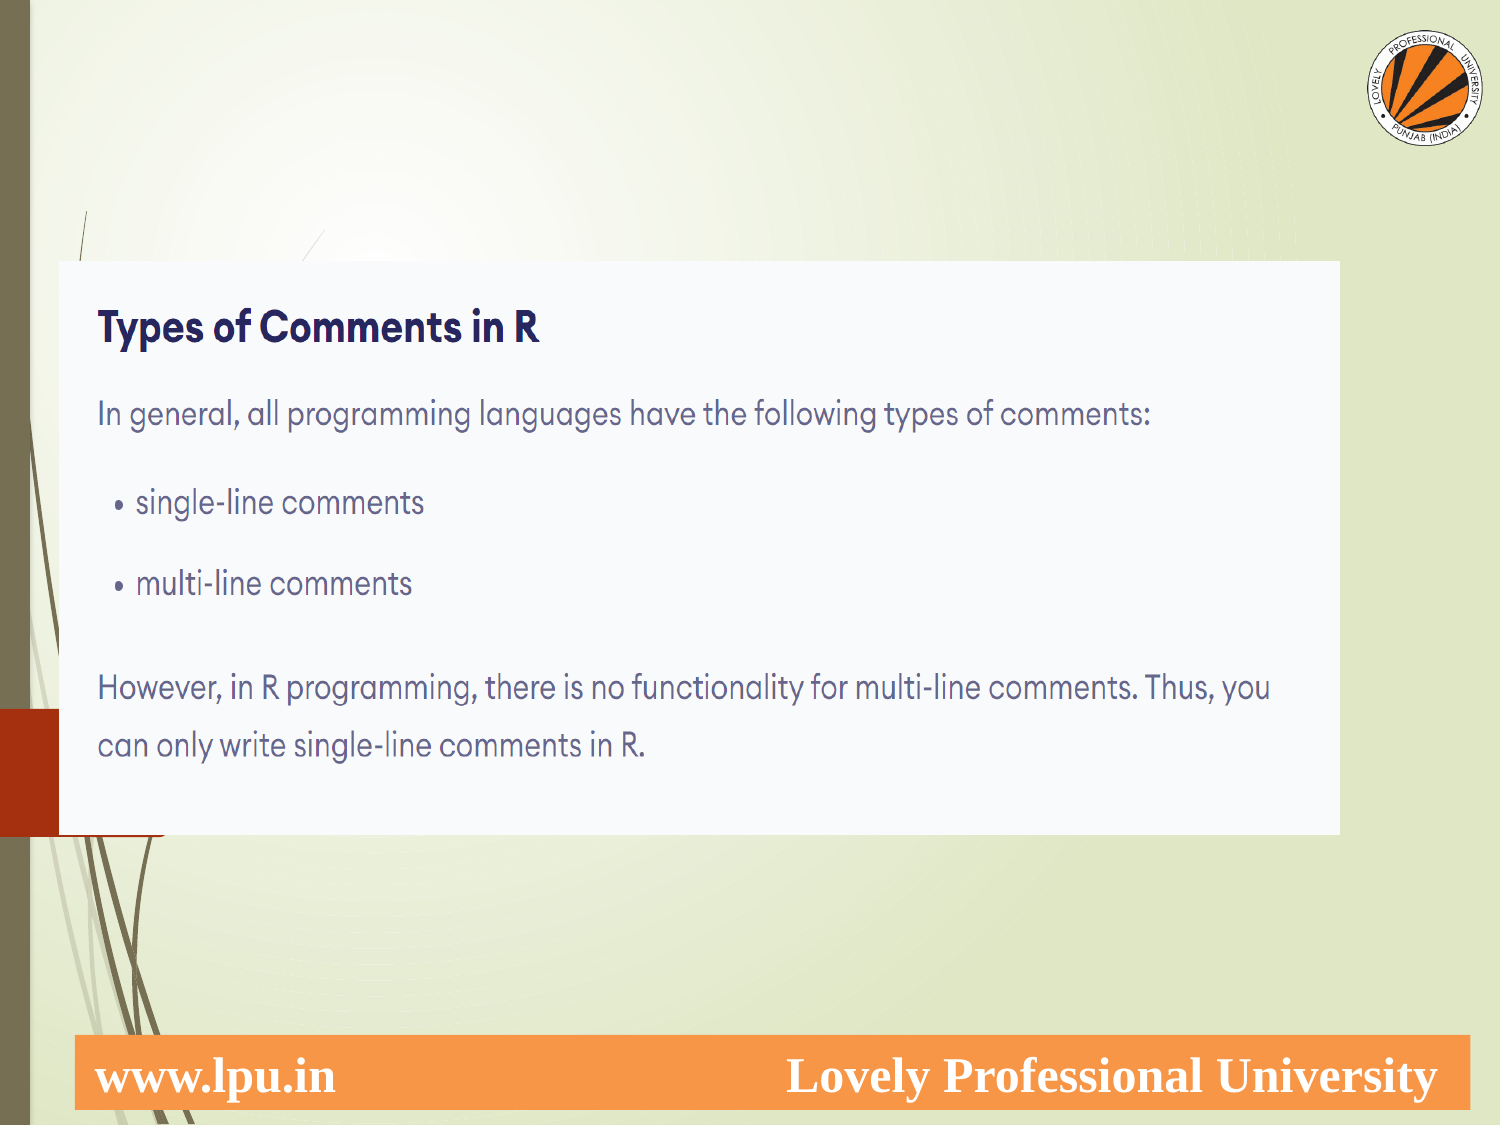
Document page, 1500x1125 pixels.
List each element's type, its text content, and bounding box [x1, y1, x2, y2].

picture [1366, 30, 1483, 147]
text_box www.lpu.in Lovely Professional University [74, 1034, 1471, 1110]
picture [58, 260, 1340, 835]
